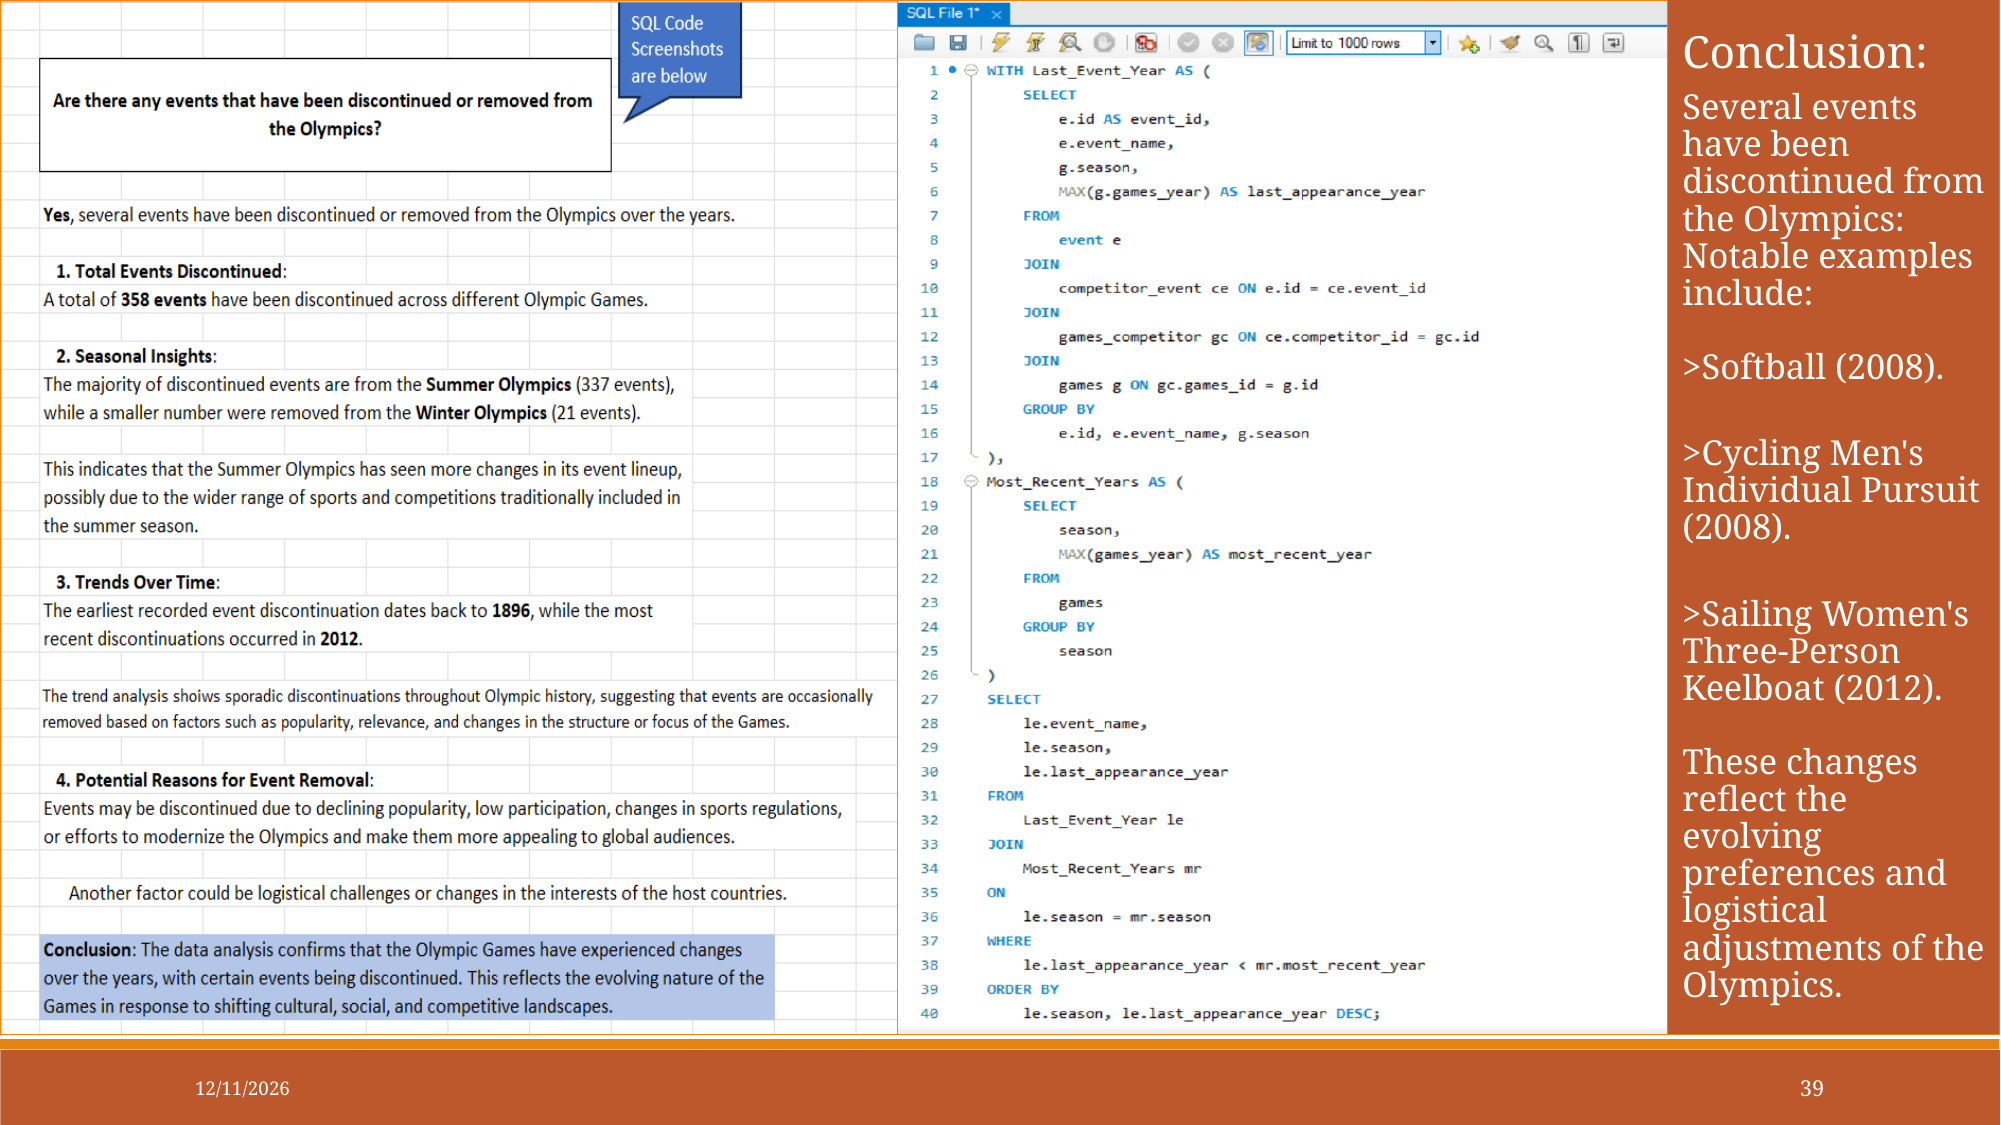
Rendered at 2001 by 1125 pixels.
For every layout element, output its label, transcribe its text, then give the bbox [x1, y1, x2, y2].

text_box Conclusion: Several events have been discontinued from the Olympics: Notable examples include: >Softball (2008). >Cycling Men's Individual Pursuit (2008). >Sailing Women's Three-Person Keelboat (2012). These changes reflect the evolving preferences and logistical adjustments of the Olympics. [1675, 0, 2000, 1035]
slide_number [180, 1059, 586, 1120]
picture [0, 0, 1668, 1036]
slide_number 39 [1624, 1059, 1840, 1120]
